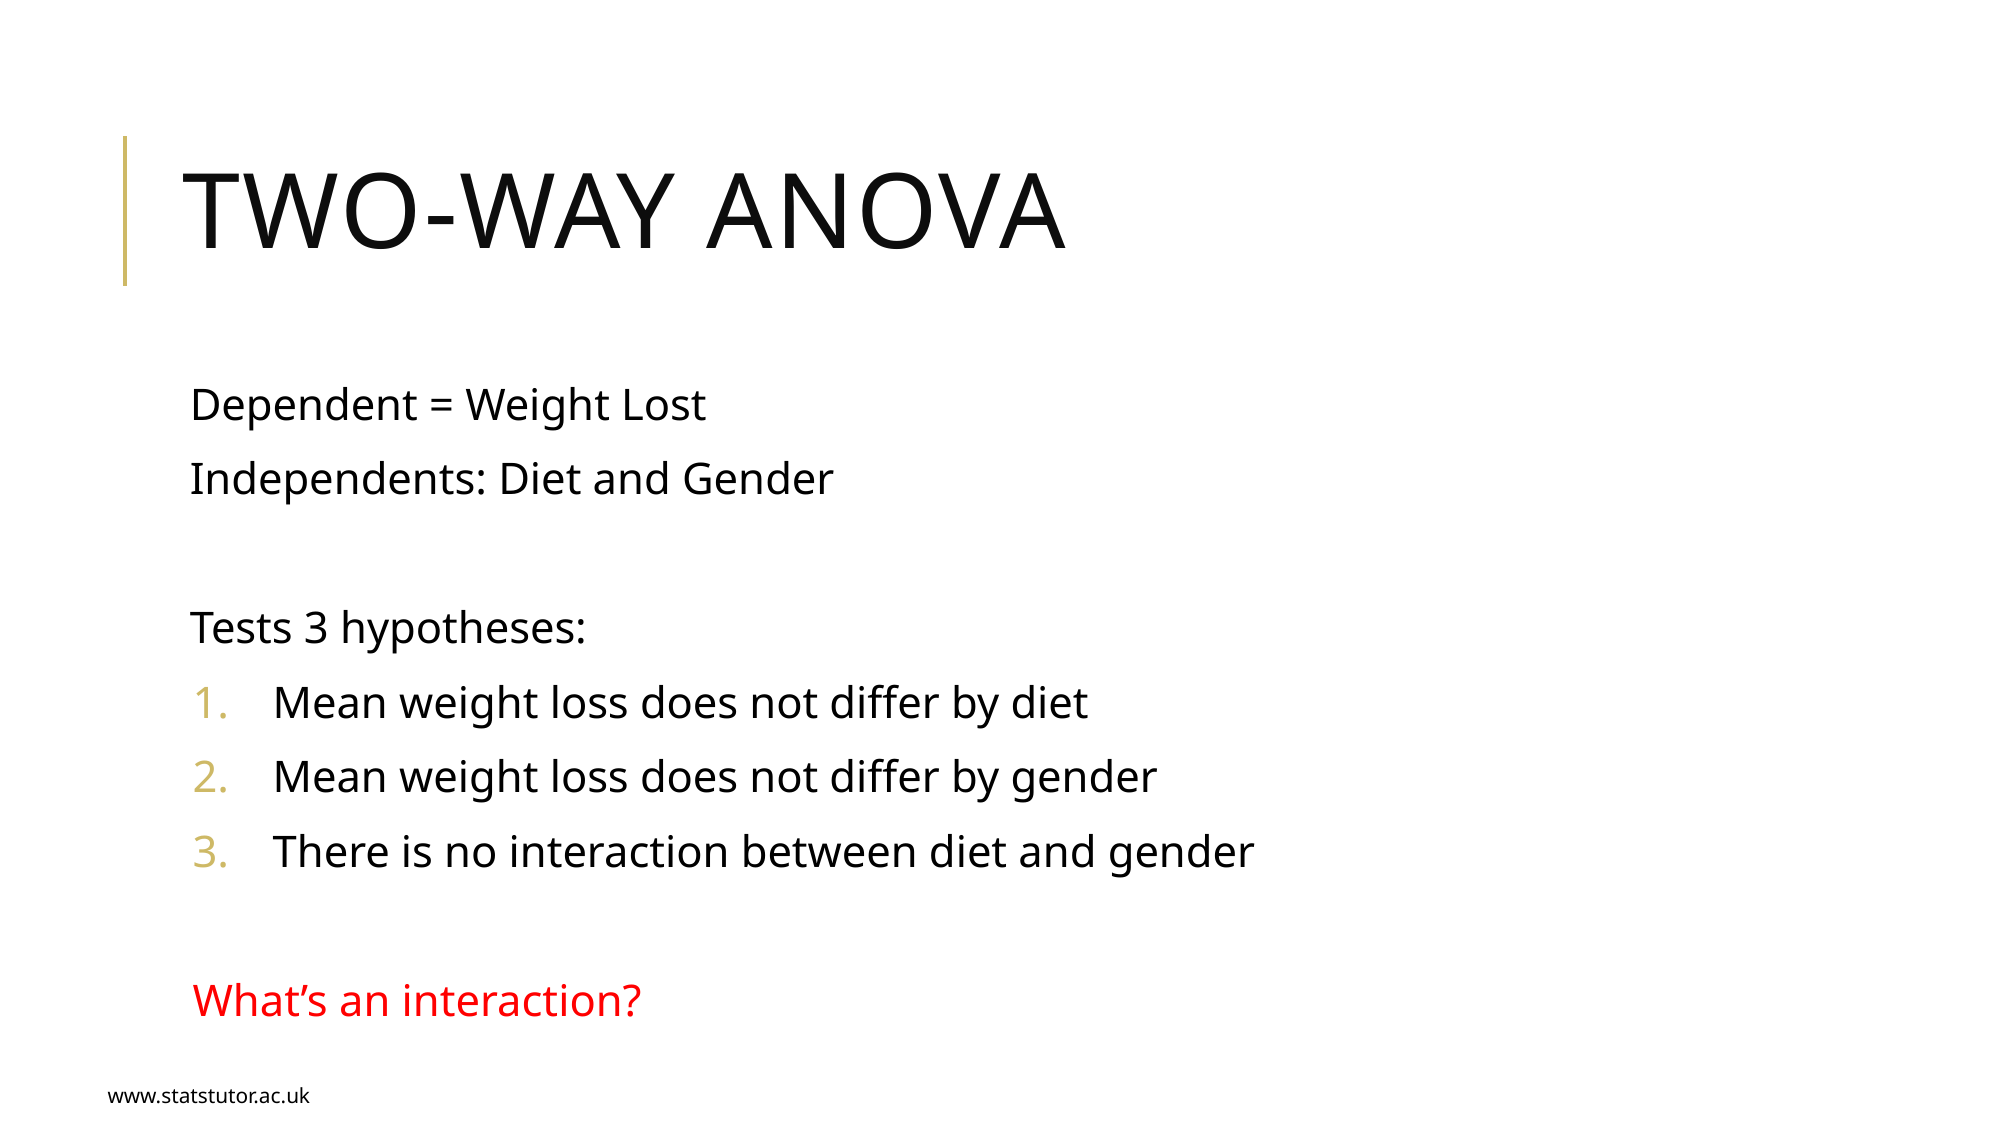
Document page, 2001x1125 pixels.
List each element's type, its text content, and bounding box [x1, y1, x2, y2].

text_box www.statstutor.ac.uk [0, 1062, 325, 1116]
title Two-way ANOVA [168, 96, 1763, 342]
list Dependent = Weight Lost Independents: Diet and Gender Tests 3 hypotheses: Mean weight loss does not differ by diet Mean weight loss does not differ by gender There is no interaction between diet and gender What’s an interaction? [168, 375, 1763, 1035]
